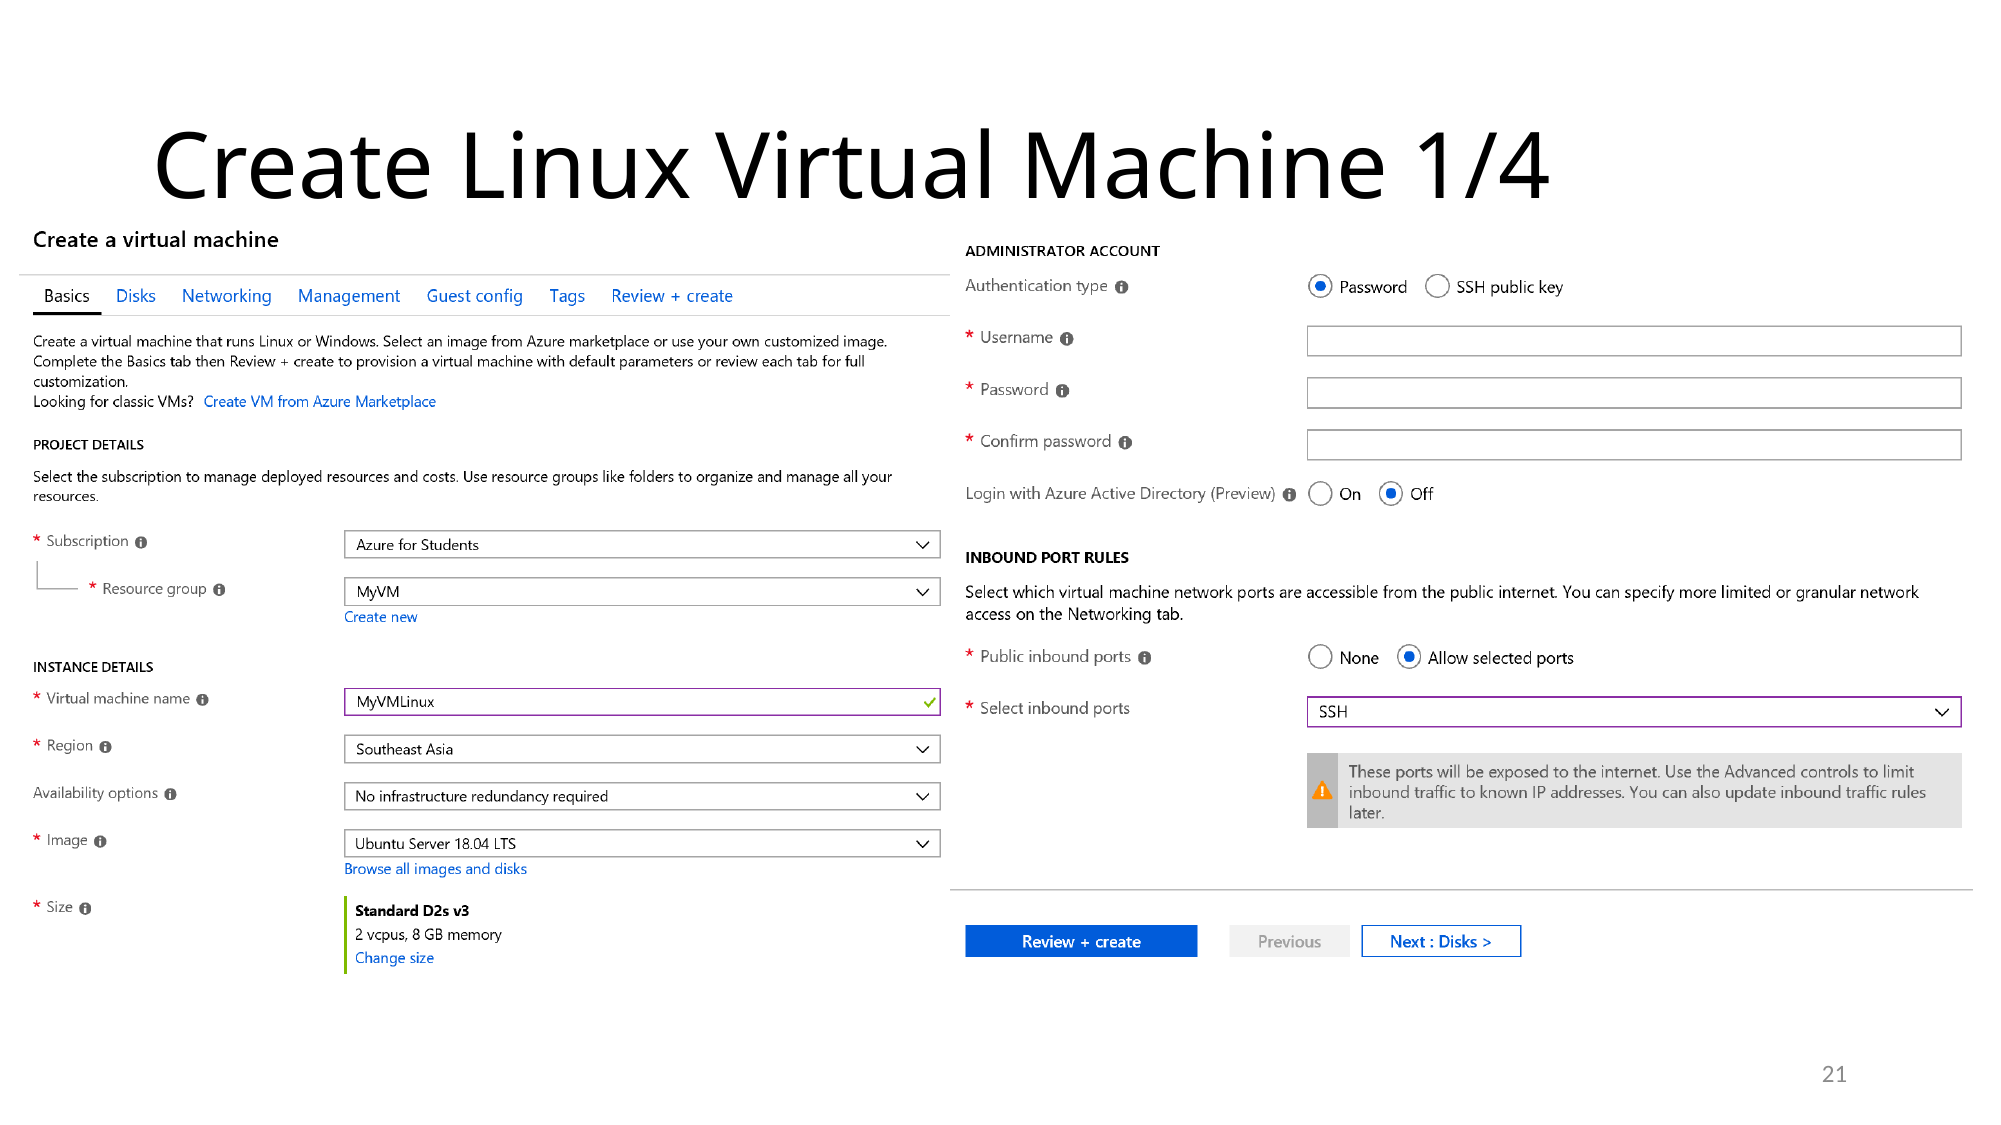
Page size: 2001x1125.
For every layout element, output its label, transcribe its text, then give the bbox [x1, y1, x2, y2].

slide_number 21 [1412, 1042, 1863, 1103]
picture [19, 222, 1973, 978]
title Create Linux Virtual Machine 1/4 [137, 59, 1863, 234]
